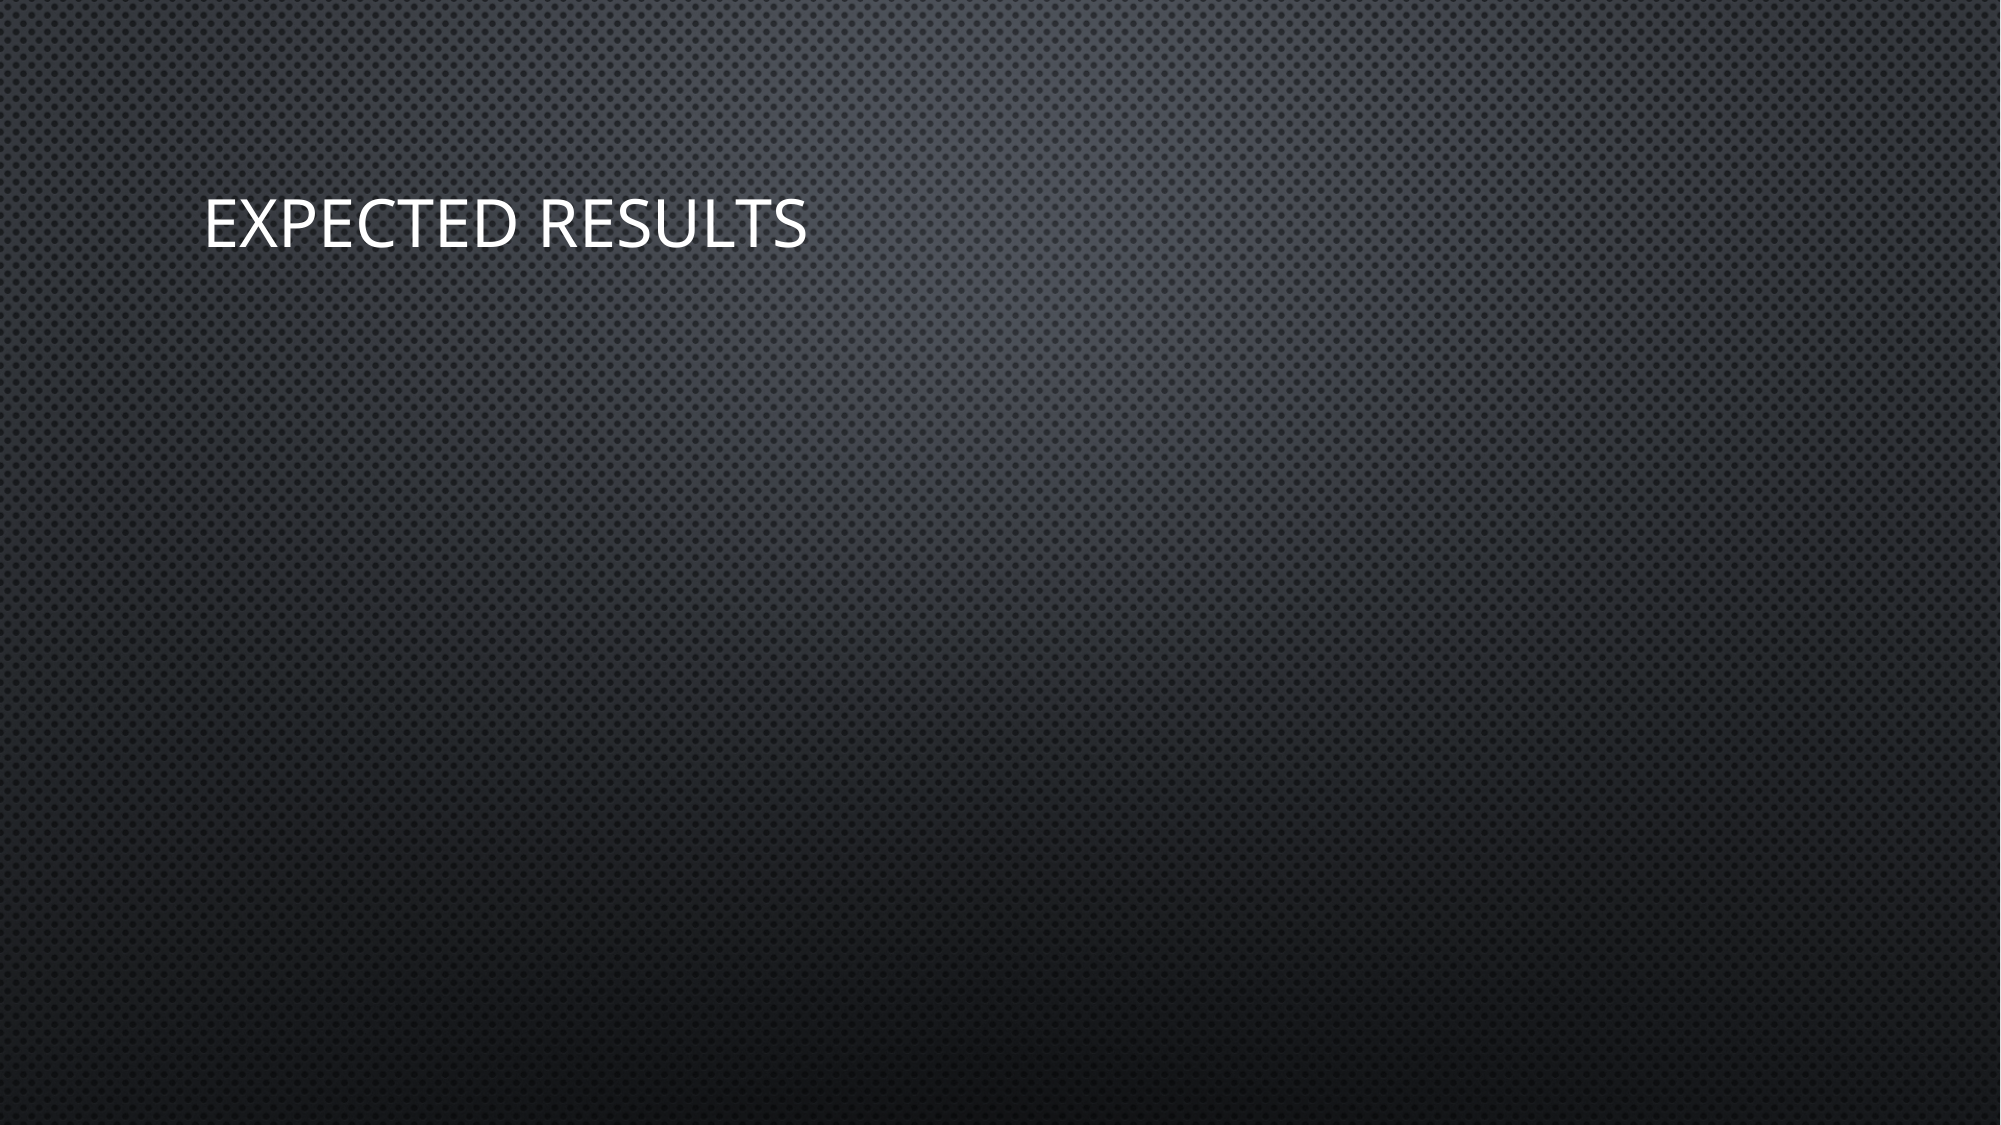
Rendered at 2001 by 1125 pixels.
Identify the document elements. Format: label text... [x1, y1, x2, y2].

title Expected results [187, 99, 1813, 341]
